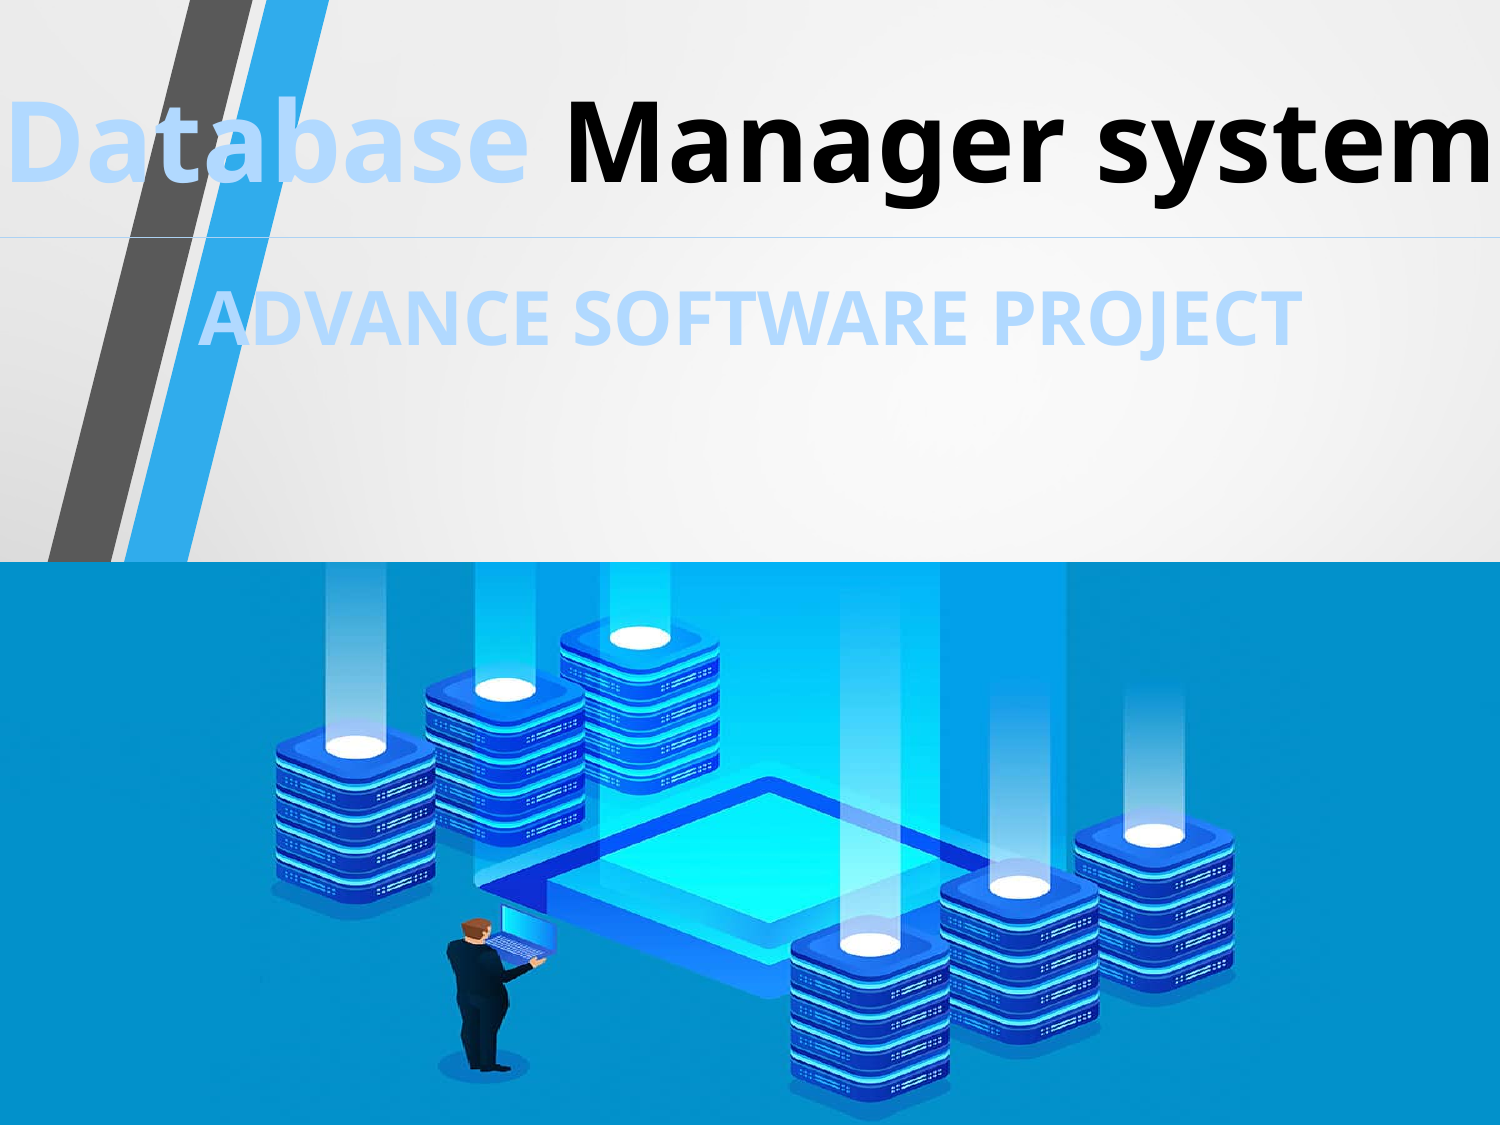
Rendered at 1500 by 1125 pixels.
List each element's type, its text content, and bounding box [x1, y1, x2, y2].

picture [441, 904, 557, 1082]
picture [273, 562, 1235, 1120]
text_box ADVANCE SOFTWARE PROJECT [183, 262, 1320, 368]
picture [609, 572, 700, 651]
text_box Database Manager system [0, 62, 1500, 213]
